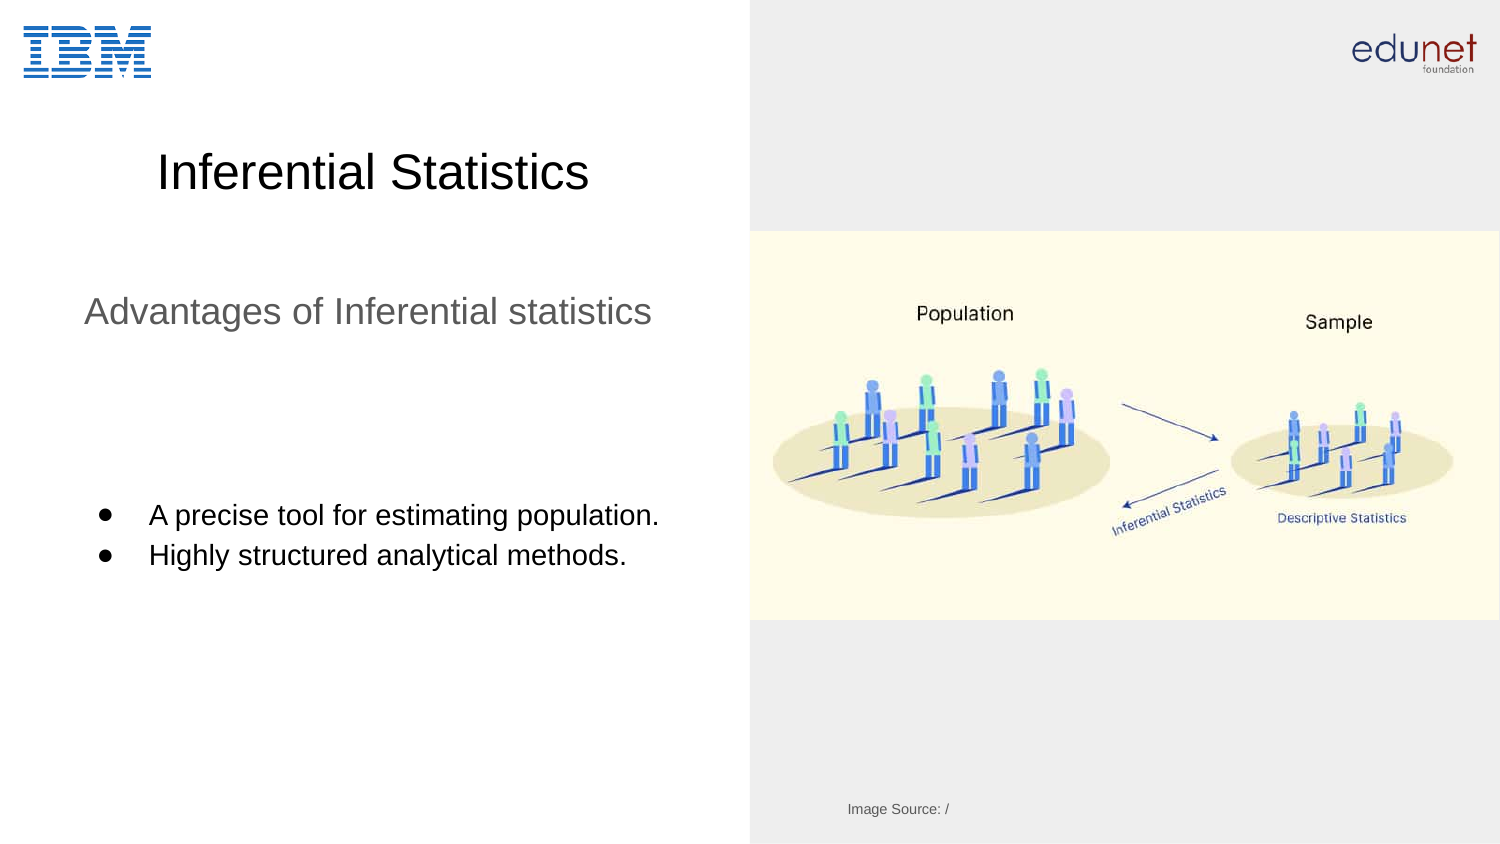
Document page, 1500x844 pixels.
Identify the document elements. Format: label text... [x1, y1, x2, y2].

list A precise tool for estimating population. Highly structured analytical methods. [58, 397, 689, 666]
title Inferential Statistics [41, 117, 706, 223]
subtitle Advantages of Inferential statistics [41, 257, 706, 363]
picture [1350, 26, 1480, 78]
list Image Source: / [832, 782, 1390, 812]
picture [23, 26, 151, 78]
picture [749, 230, 1499, 620]
